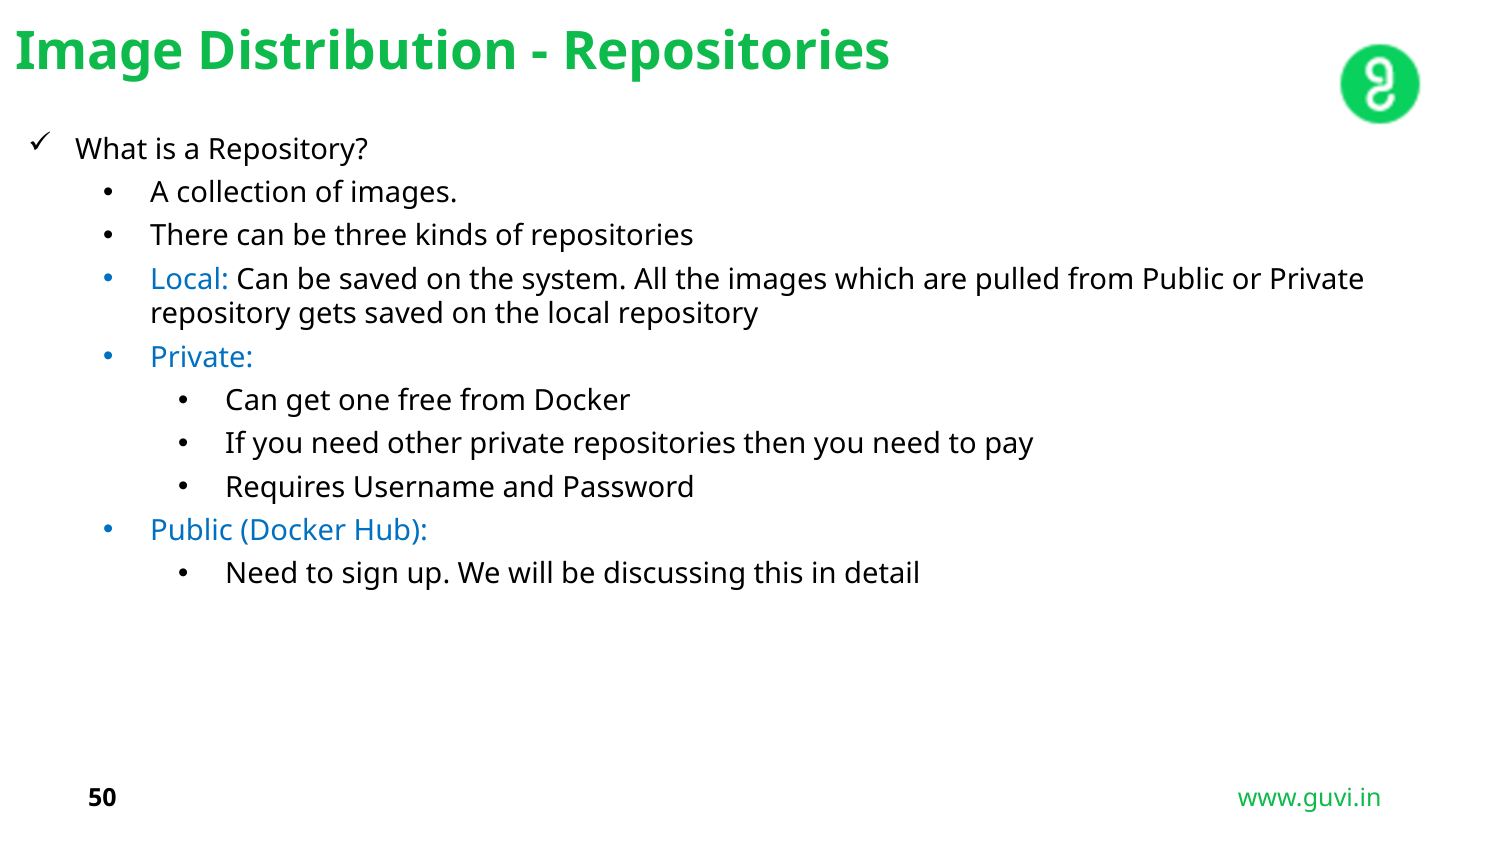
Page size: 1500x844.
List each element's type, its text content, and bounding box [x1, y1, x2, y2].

picture [1336, 42, 1434, 126]
list Image Distribution - Repositories [0, 15, 1188, 89]
text_box What is a Repository? A collection of images. There can be three kinds of repositories Local: Can be saved on the system. All the images which are pulled from Public or Private repository gets saved on the local repository Private: Can get one free from Docker If you need other private repositories then you need to pay Requires Username and Password Public (Docker Hub): Need to sign up. We will be discussing this in detail [13, 122, 1425, 597]
slide_number 50 [73, 776, 411, 822]
footer www.guvi.in [890, 776, 1397, 822]
